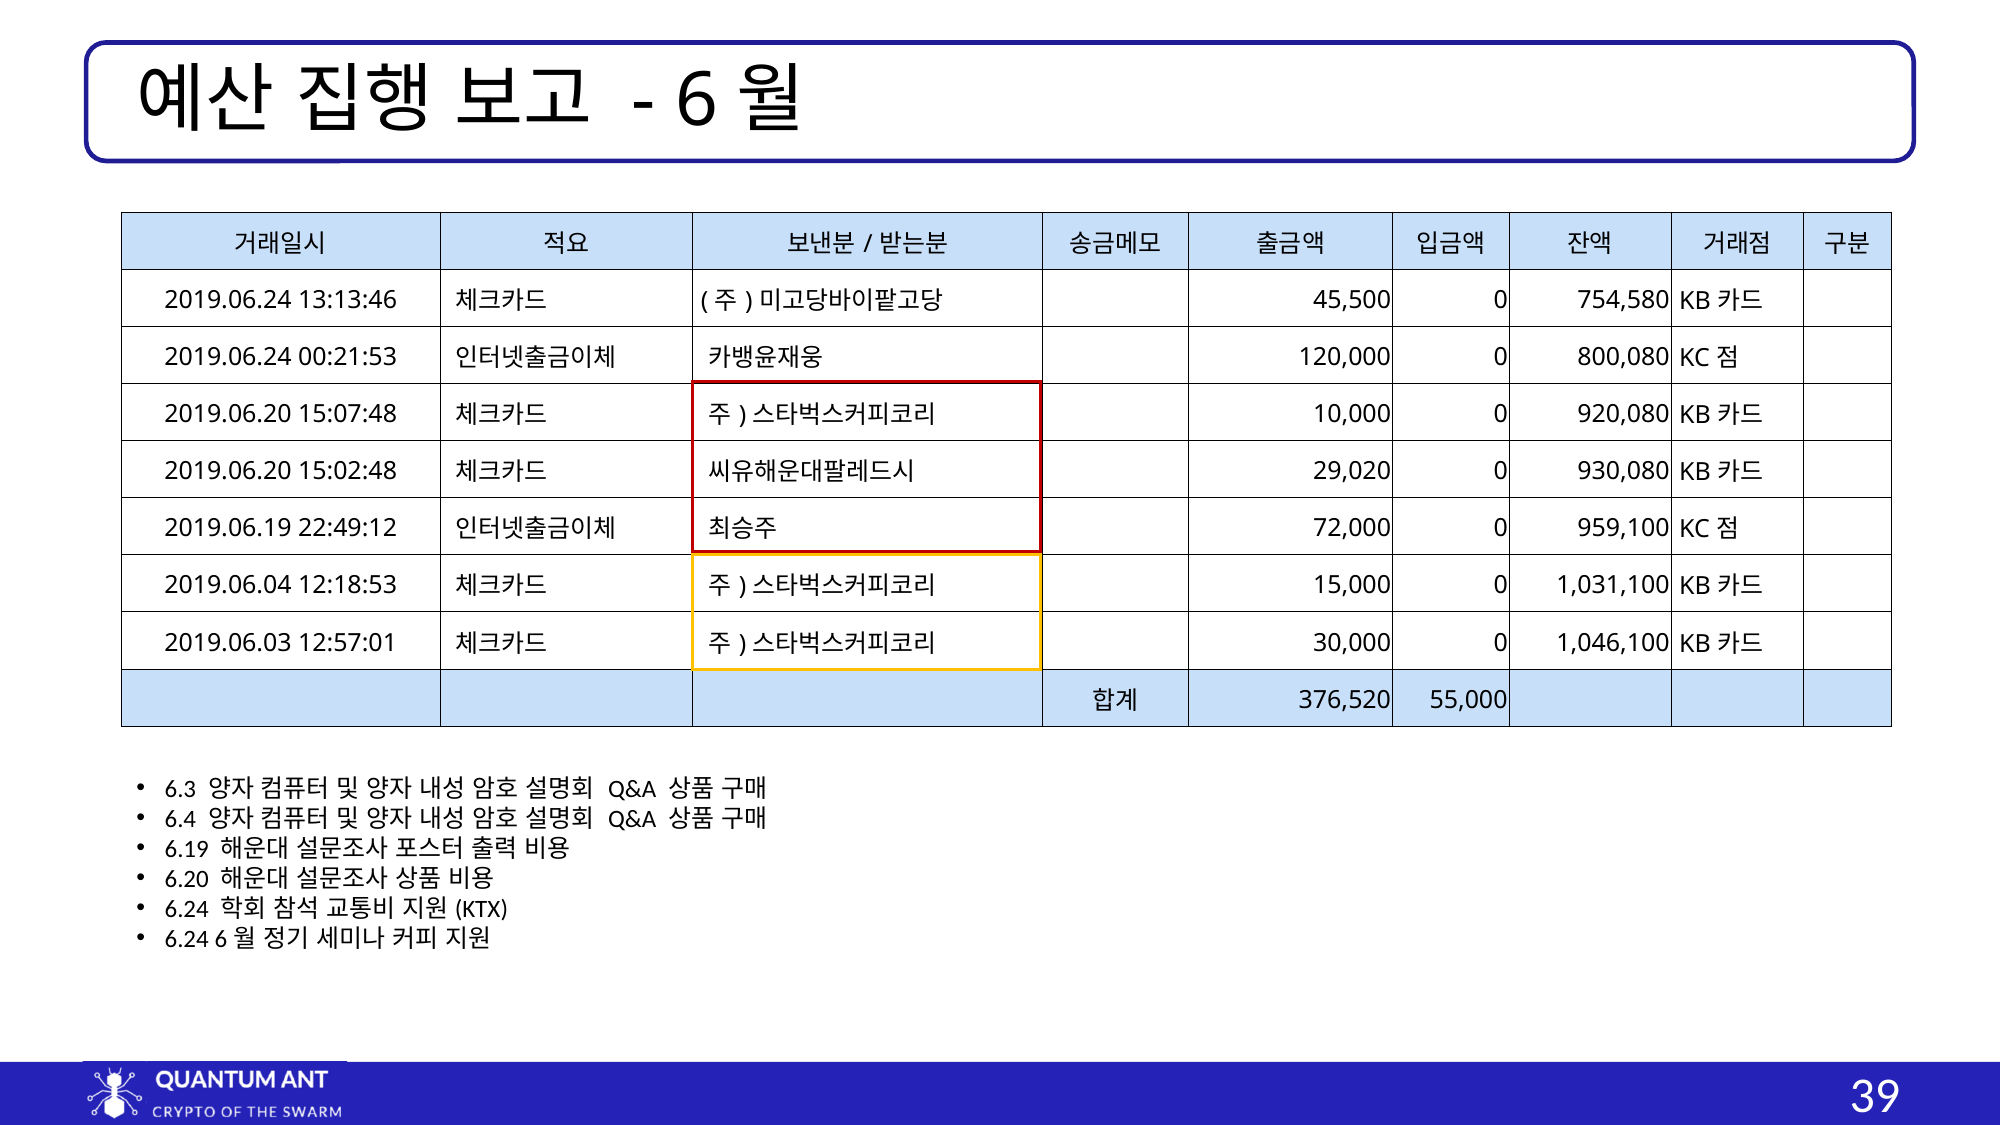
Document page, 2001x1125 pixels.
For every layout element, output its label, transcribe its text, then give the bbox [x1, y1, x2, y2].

table_cell [1043, 612, 1188, 669]
table_cell [1804, 327, 1891, 383]
table_cell KC점 [1672, 498, 1803, 554]
table_cell [1043, 327, 1188, 383]
table_cell [1510, 670, 1671, 726]
table_cell 55,000 [1393, 670, 1509, 726]
table_header 적요 [441, 213, 692, 269]
table_cell KB카드 [1672, 384, 1803, 440]
text_box [85, 41, 1915, 162]
table_header 보낸분/받는분 [693, 213, 1042, 269]
table_cell 0 [1393, 384, 1509, 440]
table_cell [1043, 498, 1188, 554]
table_cell 카뱅윤재웅 [693, 327, 1042, 380]
table_cell 2019.06.20 15:07:48 [122, 384, 440, 440]
table_header 거래점 [1672, 213, 1803, 269]
table_cell KB카드 [1672, 555, 1803, 611]
table_cell 0 [1393, 498, 1509, 554]
table_cell 인터넷출금이체 [441, 498, 692, 554]
table_header 거래일시 [122, 213, 440, 269]
table_cell 2019.06.24 00:21:53 [122, 327, 440, 383]
table_cell 72,000 [1189, 498, 1392, 554]
table_cell 930,080 [1510, 441, 1671, 497]
table_cell 959,100 [1510, 498, 1671, 554]
table_cell 2019.06.04 12:18:53 [122, 555, 440, 611]
text_box [691, 380, 1042, 552]
table_cell 0 [1393, 441, 1509, 497]
table_cell 체크카드 [441, 441, 691, 497]
text_box 예산 집행 보고 - 6월 [121, 41, 1847, 161]
table_cell [1804, 555, 1891, 611]
table_cell 0 [1393, 327, 1509, 383]
table_cell [122, 670, 440, 726]
table_cell 15,000 [1189, 555, 1392, 611]
table_cell [1043, 270, 1188, 326]
table_cell [1804, 441, 1891, 497]
table_header 구분 [1804, 213, 1891, 269]
table_cell 920,080 [1510, 384, 1671, 440]
table_cell [1804, 670, 1891, 726]
table_cell (주)미고당바이팥고당 [693, 270, 1042, 326]
table_cell [1804, 498, 1891, 554]
table_cell 29,020 [1189, 441, 1392, 497]
table_cell 2019.06.03 12:57:01 [122, 612, 440, 669]
table_header 출금액 [1189, 213, 1392, 269]
table_header 입금액 [1393, 213, 1509, 269]
table_cell 0 [1393, 555, 1509, 611]
table_cell 754,580 [1510, 270, 1671, 326]
table_cell 30,000 [1189, 612, 1392, 669]
text_box 6.3 양자 컴퓨터 및 양자 내성 암호 설명회 Q&A 상품 구매 6.4 양자 컴퓨터 및 양자 내성 암호 설명회 Q&A 상품 구매 6.19 해운대 설문조사 포스터 출력 비용 6.20 해운대 설문조사 상품 비용 6.24 학회 참석 교통비 지원(KTX) 6.24 6월 정기 세미나 커피 지원 [121, 764, 853, 960]
table_cell KB카드 [1672, 441, 1803, 497]
table_cell 체크카드 [441, 270, 692, 326]
table_cell [1804, 270, 1891, 326]
table_cell 1,031,100 [1510, 555, 1671, 611]
table_cell 2019.06.20 15:02:48 [122, 441, 440, 497]
table_cell [1043, 384, 1188, 440]
table_cell [1672, 670, 1803, 726]
table_cell 800,080 [1510, 327, 1671, 383]
table_cell [441, 670, 692, 726]
table_cell 0 [1393, 612, 1509, 669]
table_cell 합계 [1043, 670, 1188, 726]
table_cell KB카드 [1672, 270, 1803, 326]
table_cell 120,000 [1189, 327, 1392, 383]
picture [82, 1061, 348, 1125]
table_cell 376,520 [1189, 670, 1392, 726]
table_header 잔액 [1510, 213, 1671, 269]
table_cell KC점 [1672, 327, 1803, 383]
table_cell [1804, 384, 1891, 440]
text_box [691, 553, 1042, 671]
table_cell 0 [1393, 270, 1509, 326]
table_cell KB카드 [1672, 612, 1803, 669]
table_cell 인터넷출금이체 [441, 327, 692, 383]
table_cell 2019.06.19 22:49:12 [122, 498, 440, 554]
table_cell 10,000 [1189, 384, 1392, 440]
table_cell [693, 671, 1042, 726]
table_cell 45,500 [1189, 270, 1392, 326]
table_cell [1804, 612, 1891, 669]
table_cell [1043, 555, 1188, 611]
table_cell 체크카드 [441, 384, 691, 440]
table_cell 체크카드 [441, 555, 691, 611]
table_cell [1043, 441, 1188, 497]
table_cell 2019.06.24 13:13:46 [122, 270, 440, 326]
table_cell 체크카드 [441, 612, 691, 669]
table_header 송금메모 [1043, 213, 1188, 269]
table_cell 1,046,100 [1510, 612, 1671, 669]
